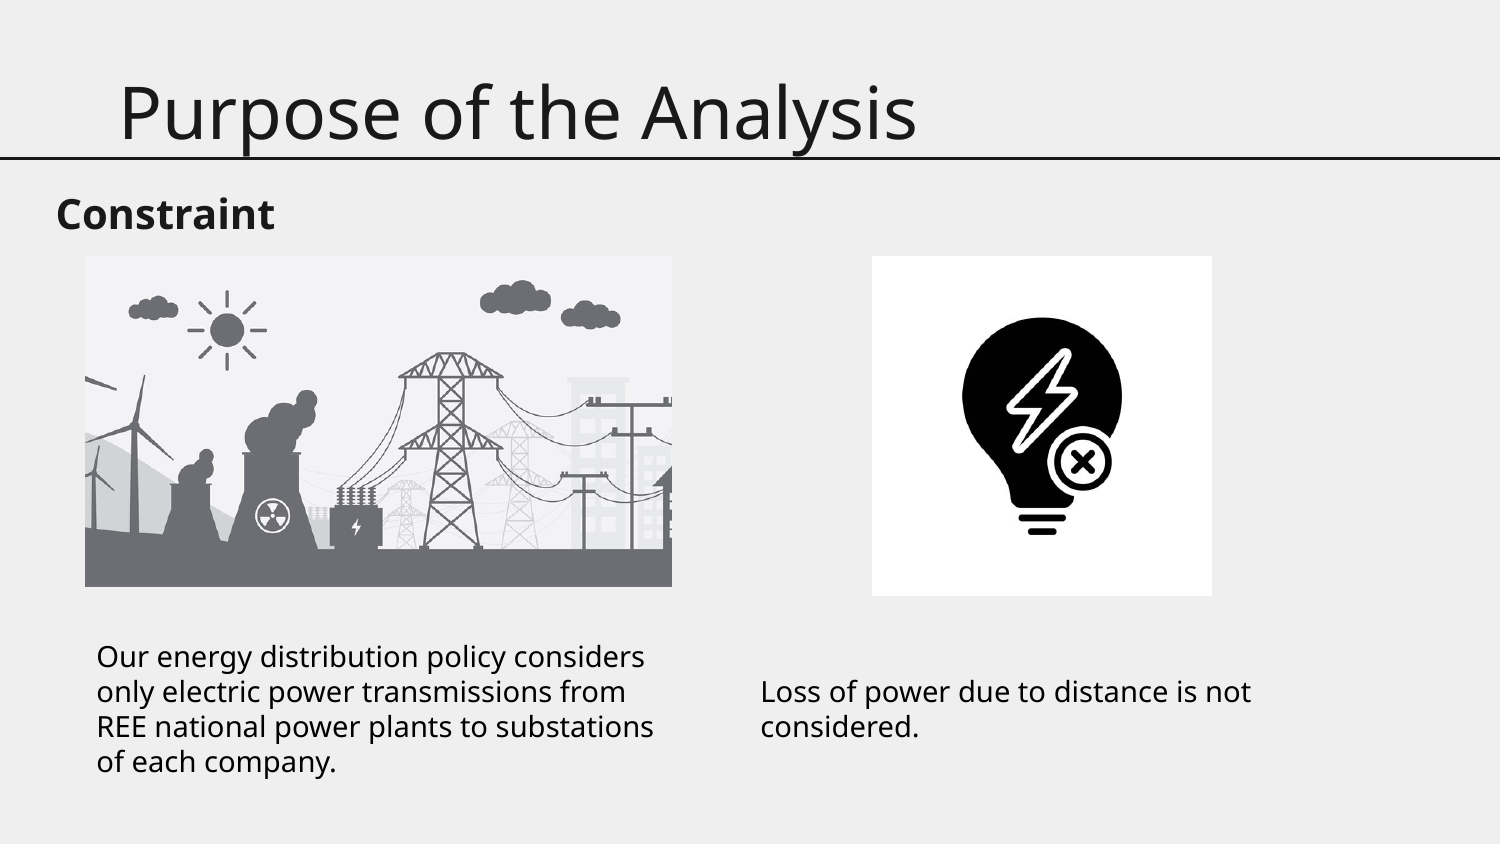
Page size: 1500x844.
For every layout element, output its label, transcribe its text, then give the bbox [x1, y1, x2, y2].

title Purpose of the Analysis [118, 66, 1382, 142]
text_box Our energy distribution policy considers only electric power transmissions from REE national power plants to substations of each company. [81, 622, 675, 793]
picture [872, 256, 1212, 596]
picture [85, 256, 672, 587]
text_box Constraint [55, 183, 395, 244]
text_box Loss of power due to distance is not considered. [745, 658, 1339, 759]
